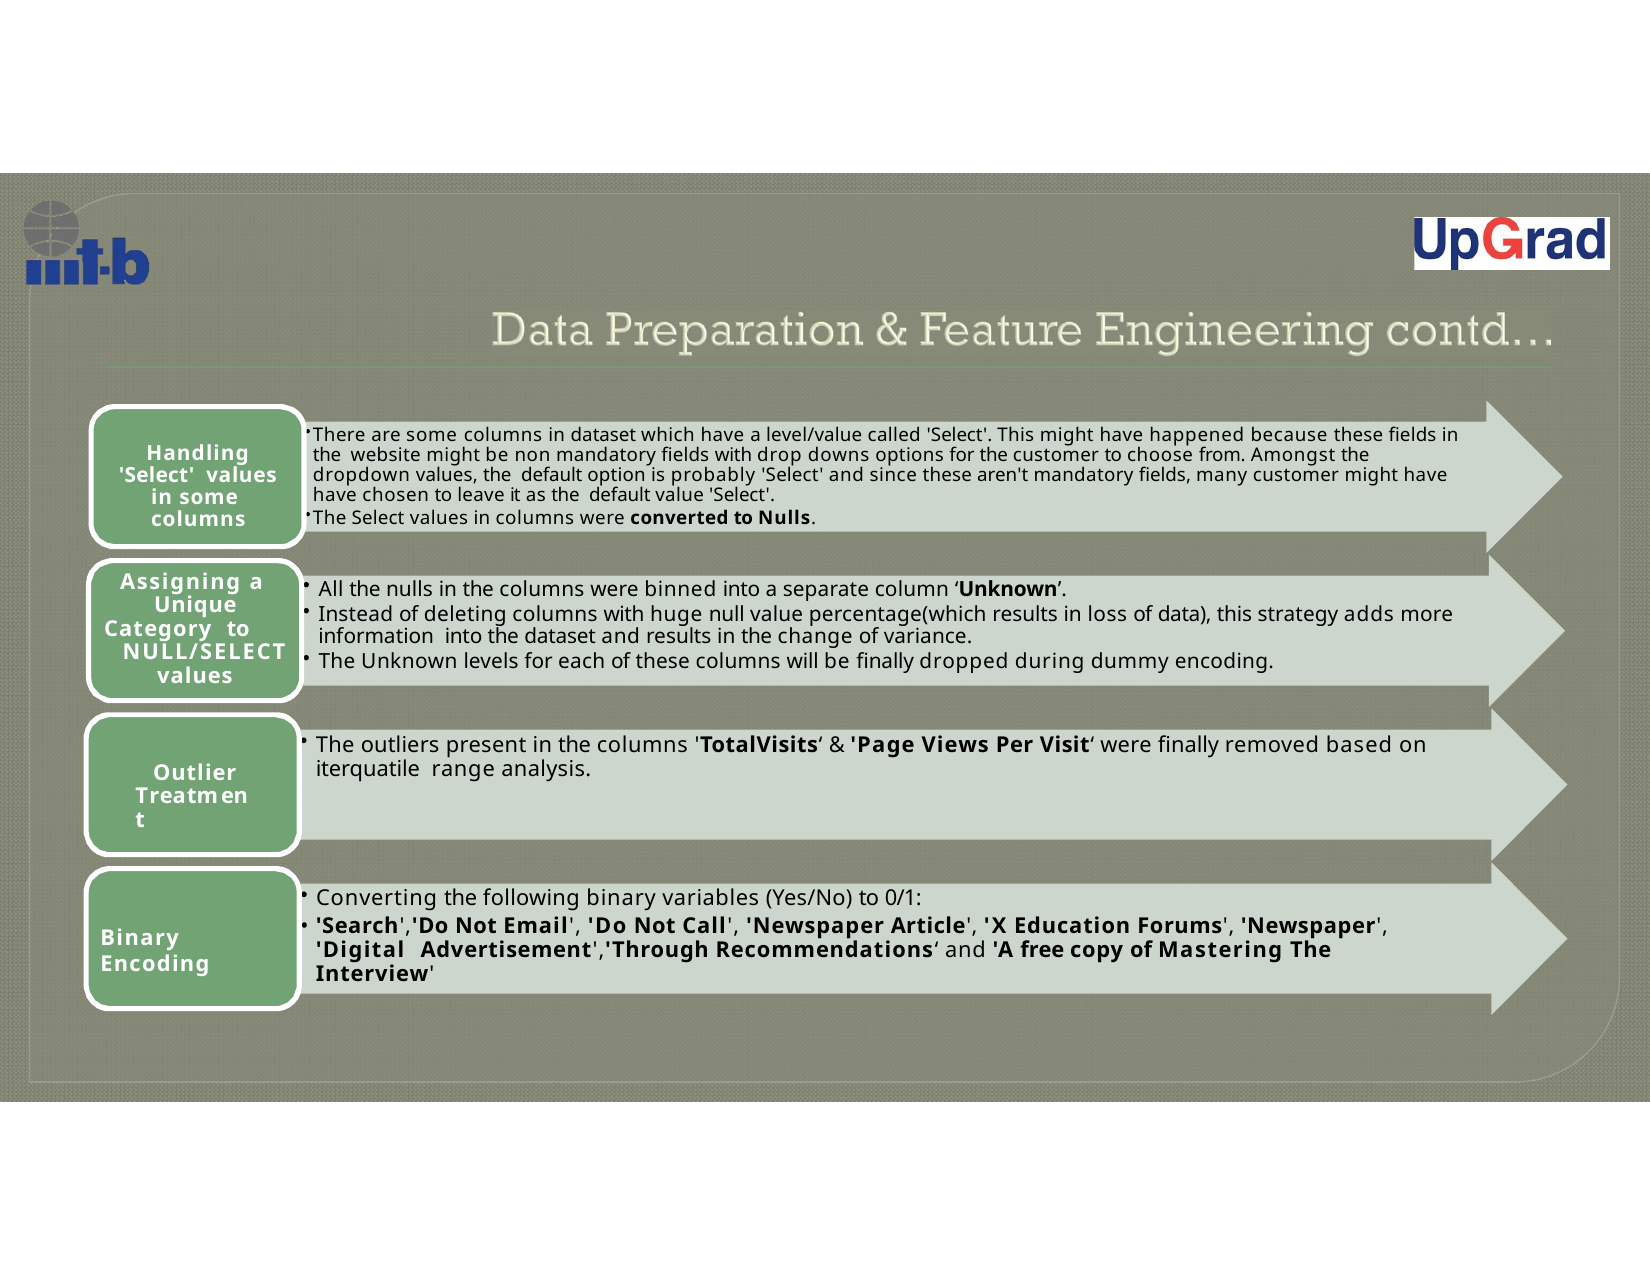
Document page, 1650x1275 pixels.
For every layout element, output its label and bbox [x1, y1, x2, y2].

text_box [88, 403, 308, 550]
text_box [85, 557, 305, 704]
picture [0, 173, 1650, 1102]
text_box [83, 711, 303, 858]
text_box [0, 192, 1621, 1083]
text_box [83, 865, 303, 1012]
